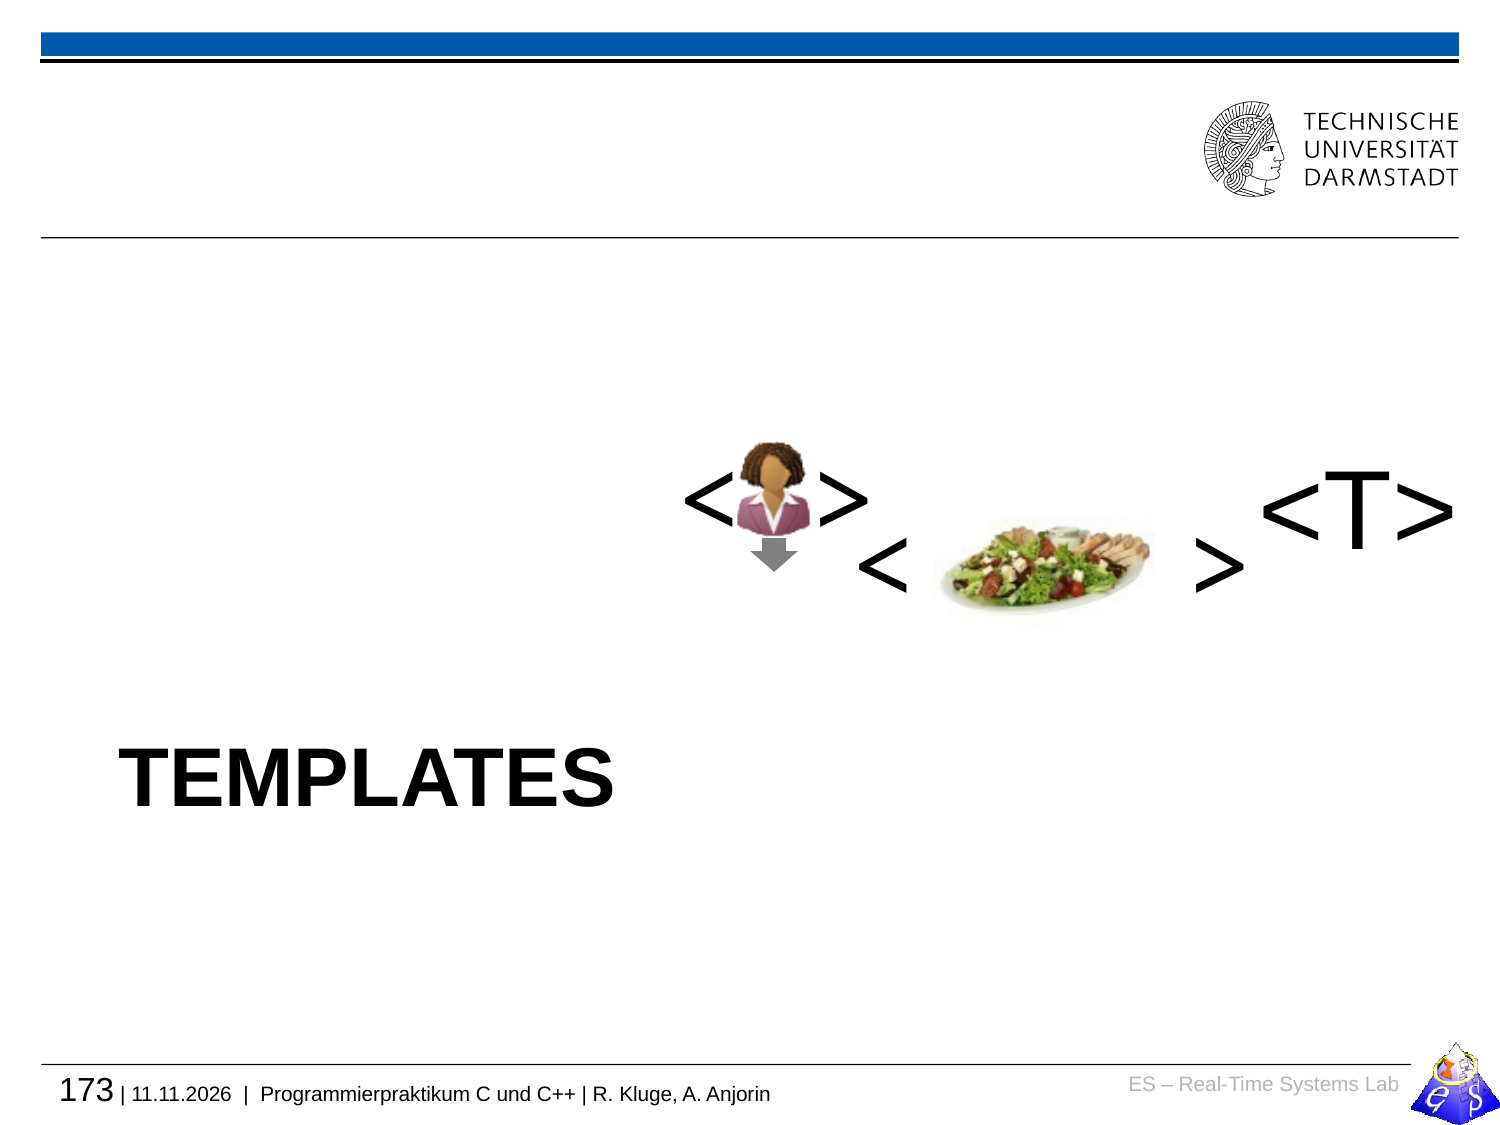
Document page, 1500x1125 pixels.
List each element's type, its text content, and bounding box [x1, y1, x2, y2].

title Templates [118, 722, 1394, 947]
picture [1175, 84, 1483, 214]
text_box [666, 432, 1475, 641]
picture [1411, 1041, 1500, 1125]
